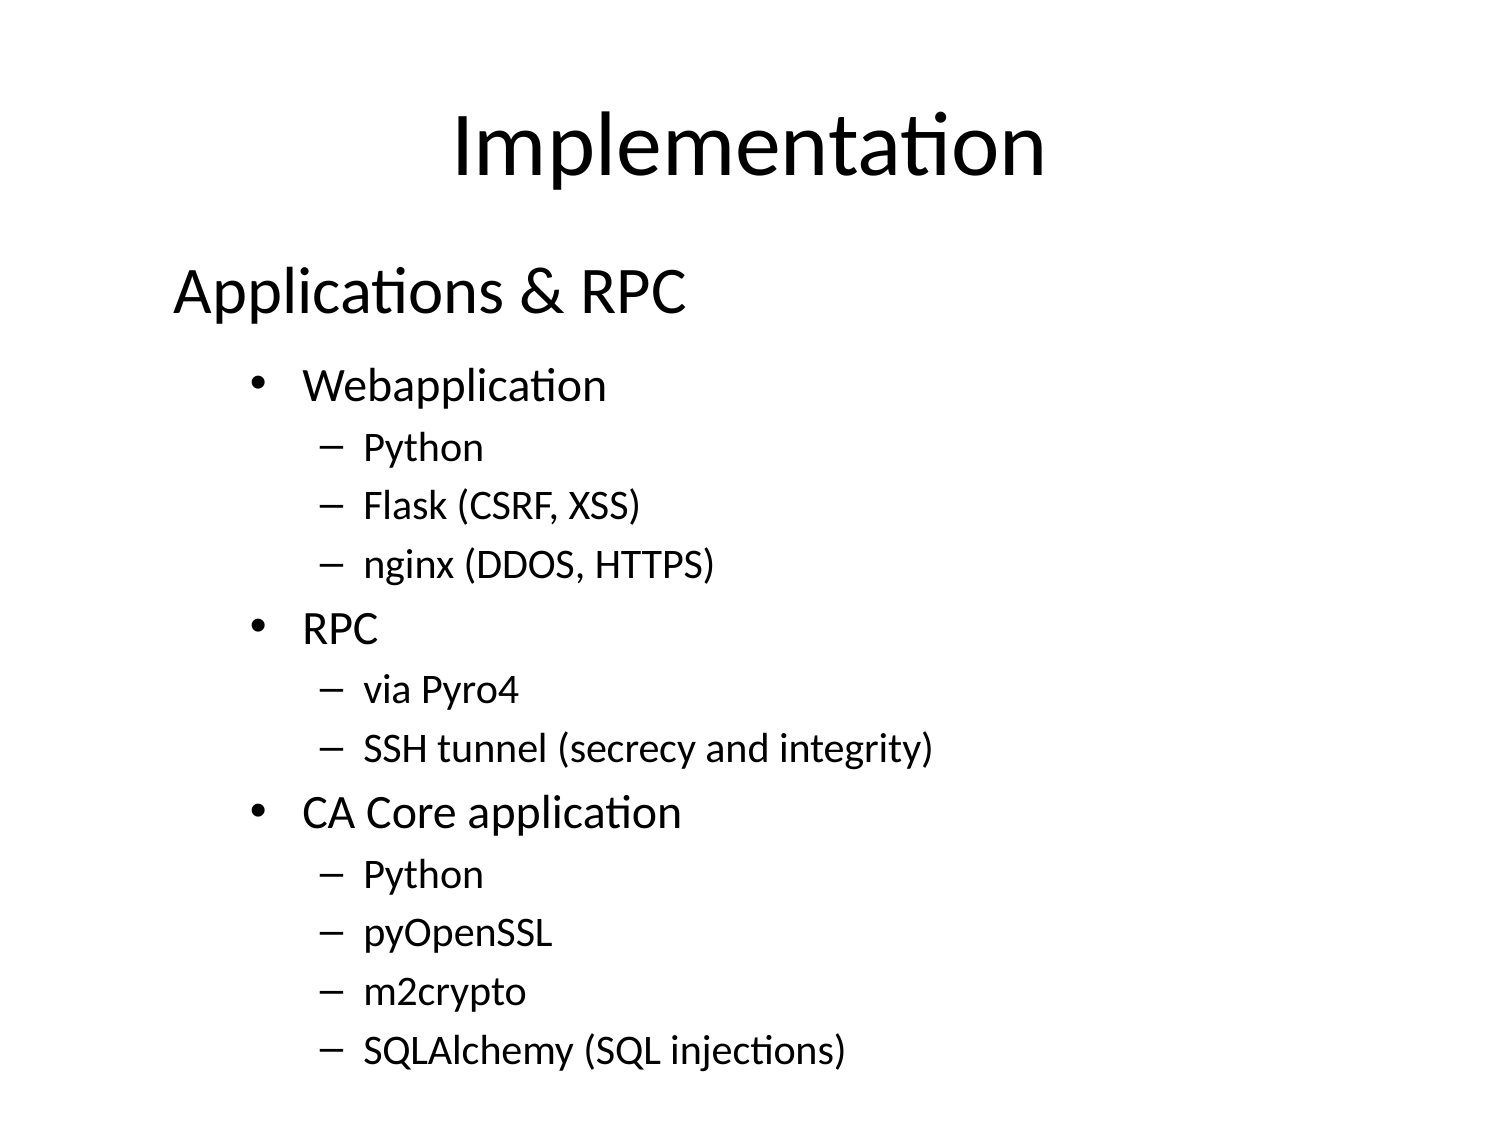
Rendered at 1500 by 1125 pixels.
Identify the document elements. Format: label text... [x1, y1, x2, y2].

title Implementation [75, 45, 1425, 233]
list Webapplication Python Flask (CSRF, XSS) nginx (DDOS, HTTPS) RPC via Pyro4 SSH tunnel (secrecy and integrity) CA Core application Python pyOpenSSL m2crypto SQLAlchemy (SQL injections) [235, 345, 1500, 1089]
text_box Applications & RPC [158, 239, 702, 334]
